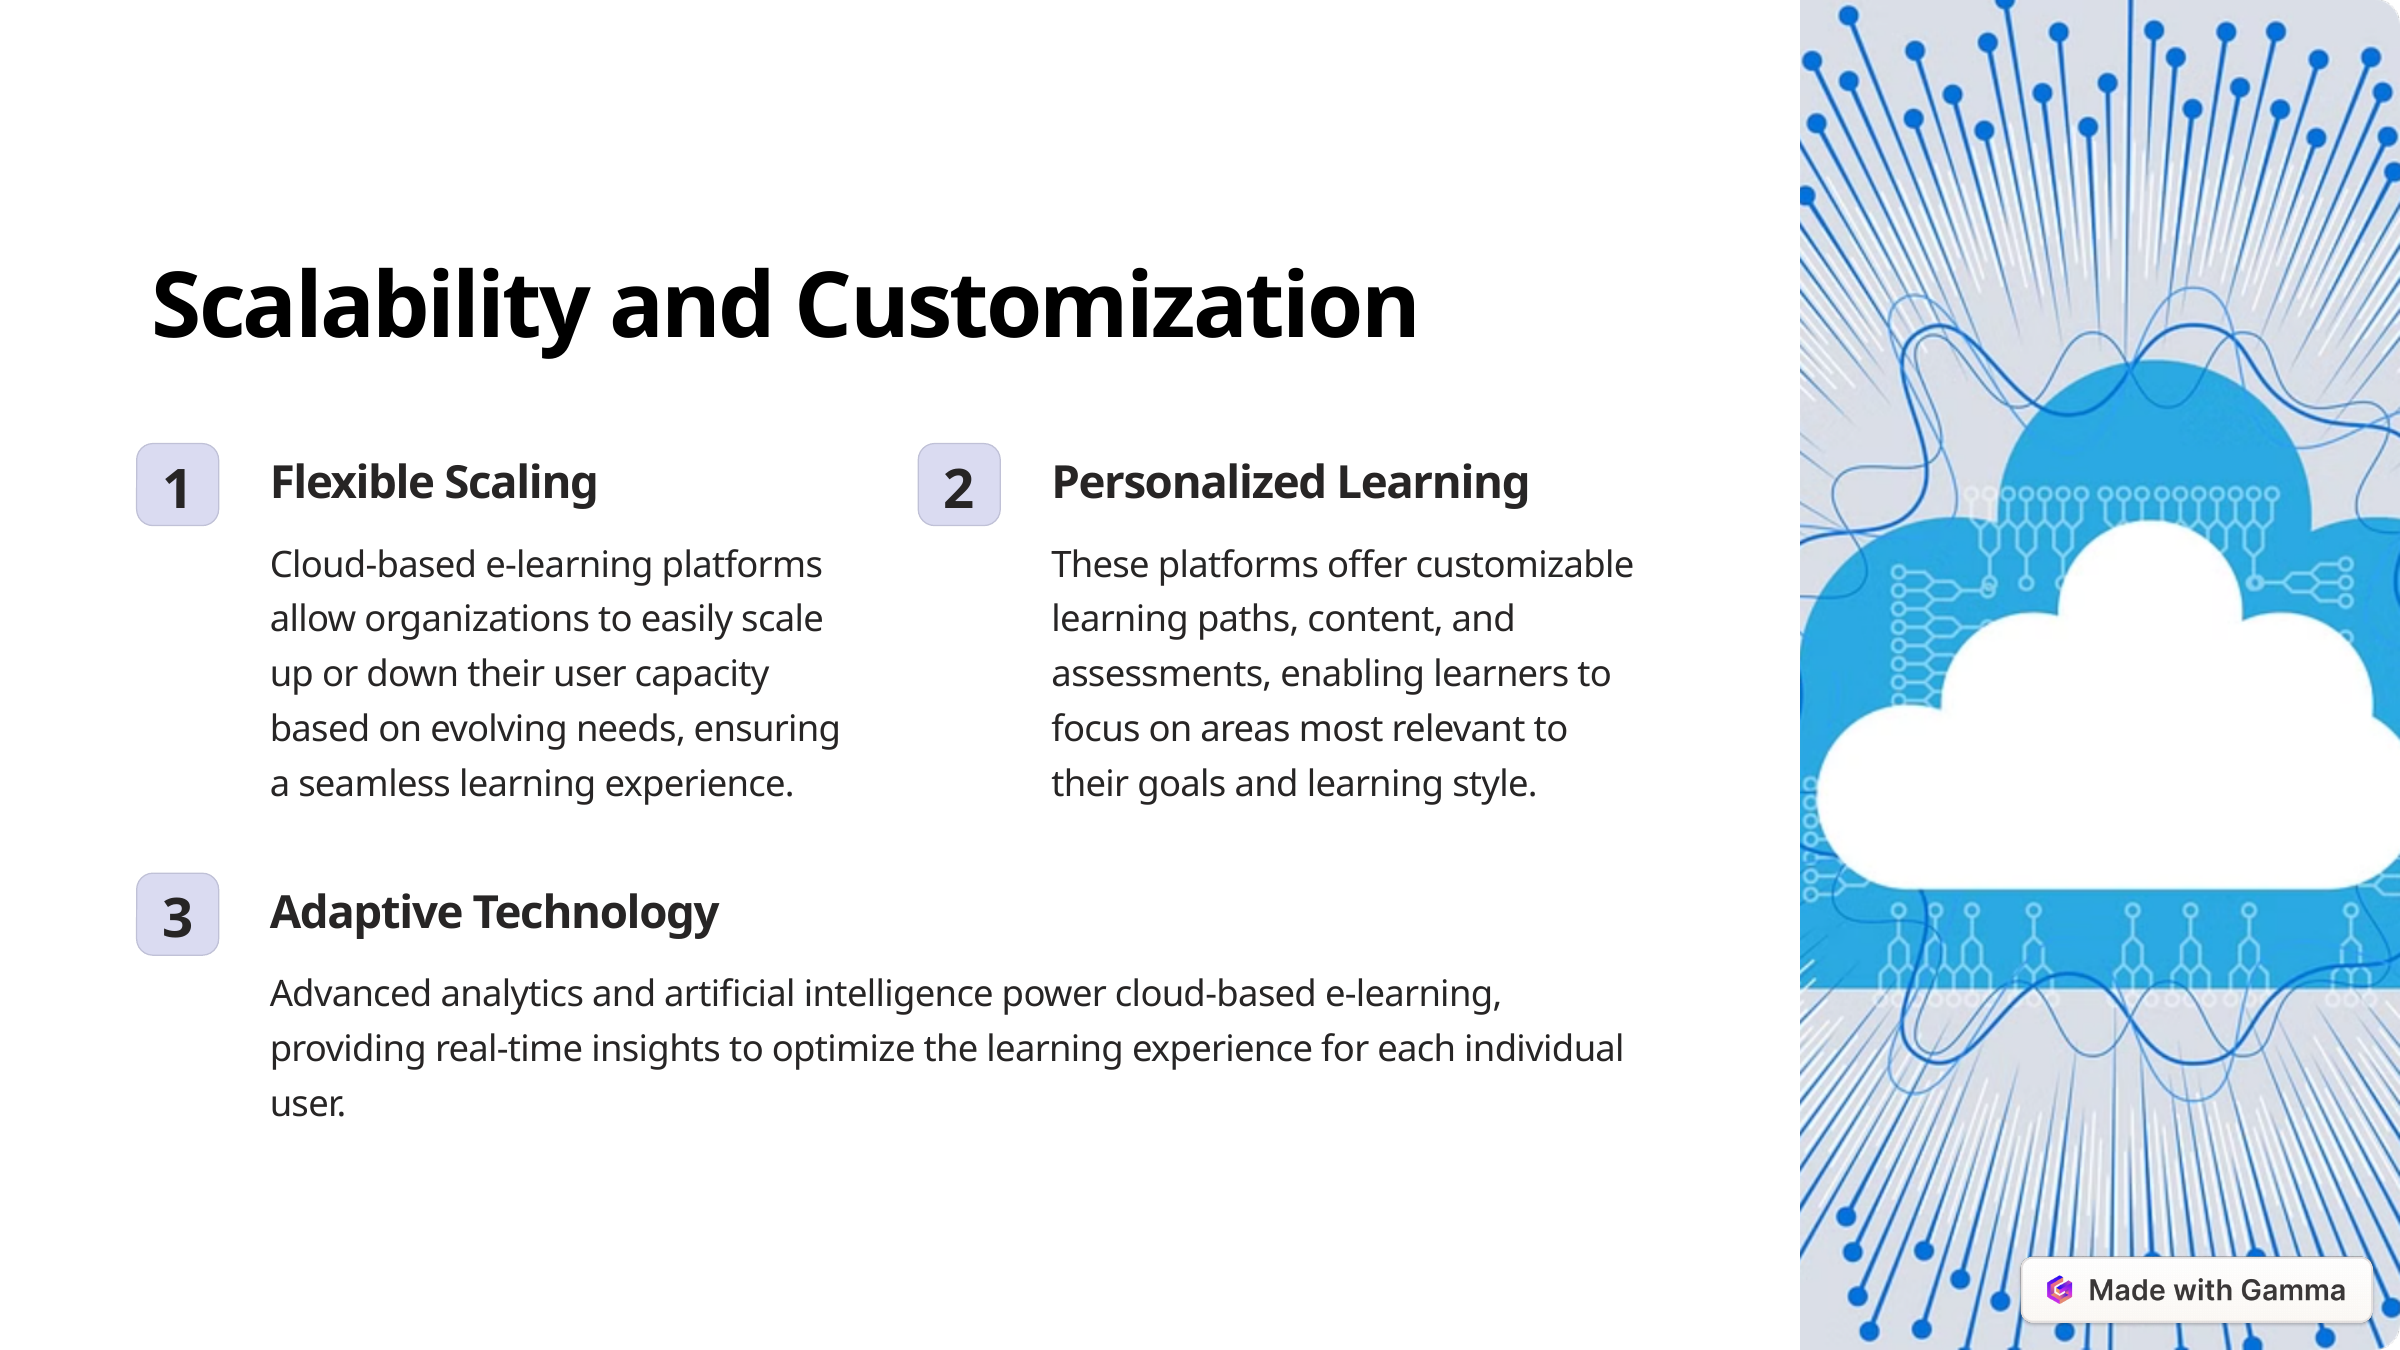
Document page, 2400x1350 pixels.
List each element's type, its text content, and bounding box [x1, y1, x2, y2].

text_box [0, 0, 1799, 1350]
text_box 3 [160, 886, 195, 942]
text_box Cloud-based e-learning platforms allow organizations to easily scale up or down their user capacity based on evolving needs, ensuring a seamless learning experience. [255, 522, 882, 796]
text_box Advanced analytics and artificial intelligence power cloud-based e-learning, providing real-time insights to optimize the learning experience for each individual user. [255, 951, 1664, 1116]
picture [1799, 0, 2400, 1350]
text_box Scalability and Customization [136, 233, 1385, 348]
text_box These platforms offer customizable learning paths, content, and assessments, enabling learners to focus on areas most relevant to their goals and learning style. [1036, 522, 1664, 796]
text_box Personalized Learning [1036, 443, 1504, 501]
text_box 2 [942, 457, 976, 512]
text_box [918, 443, 1001, 526]
text_box 1 [165, 457, 191, 512]
text_box Flexible Scaling [255, 443, 711, 501]
text_box Adaptive Technology [255, 873, 711, 931]
text_box [136, 443, 219, 526]
text_box [136, 873, 219, 956]
